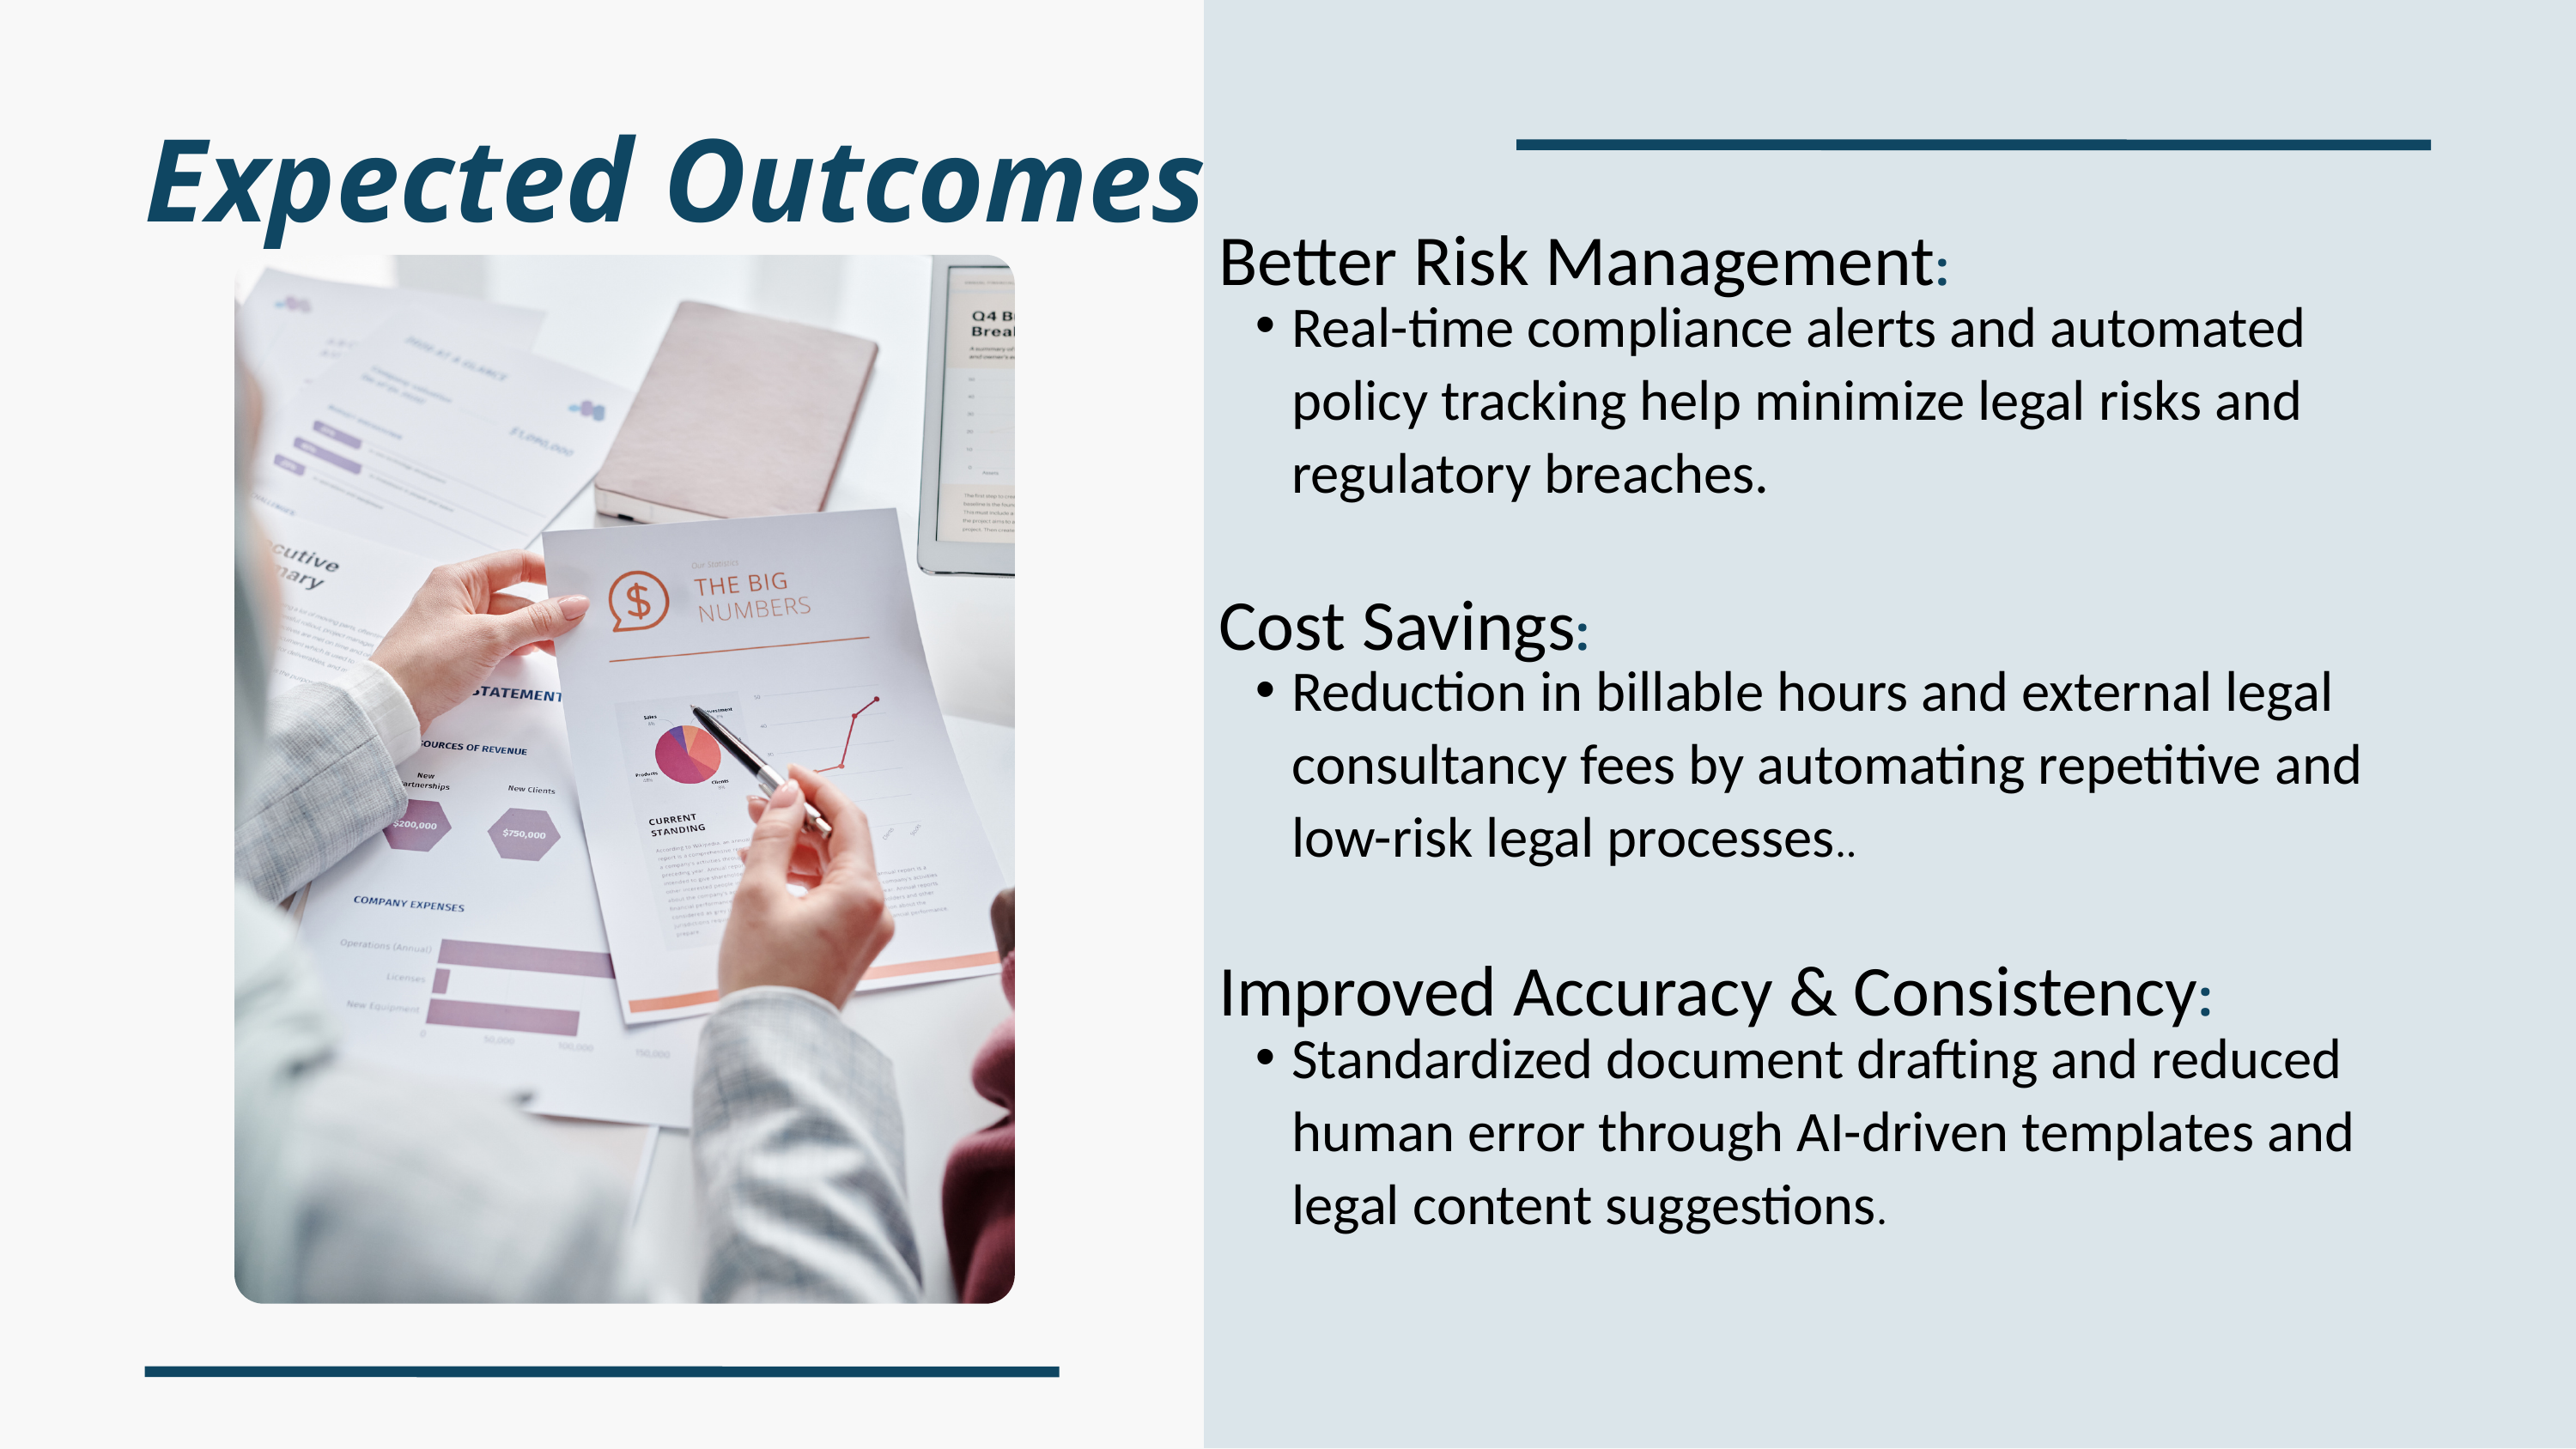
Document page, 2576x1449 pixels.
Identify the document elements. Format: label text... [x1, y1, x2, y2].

text_box Expected Outcomes [144, 84, 1158, 246]
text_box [234, 254, 1015, 1304]
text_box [1158, 0, 2576, 1449]
